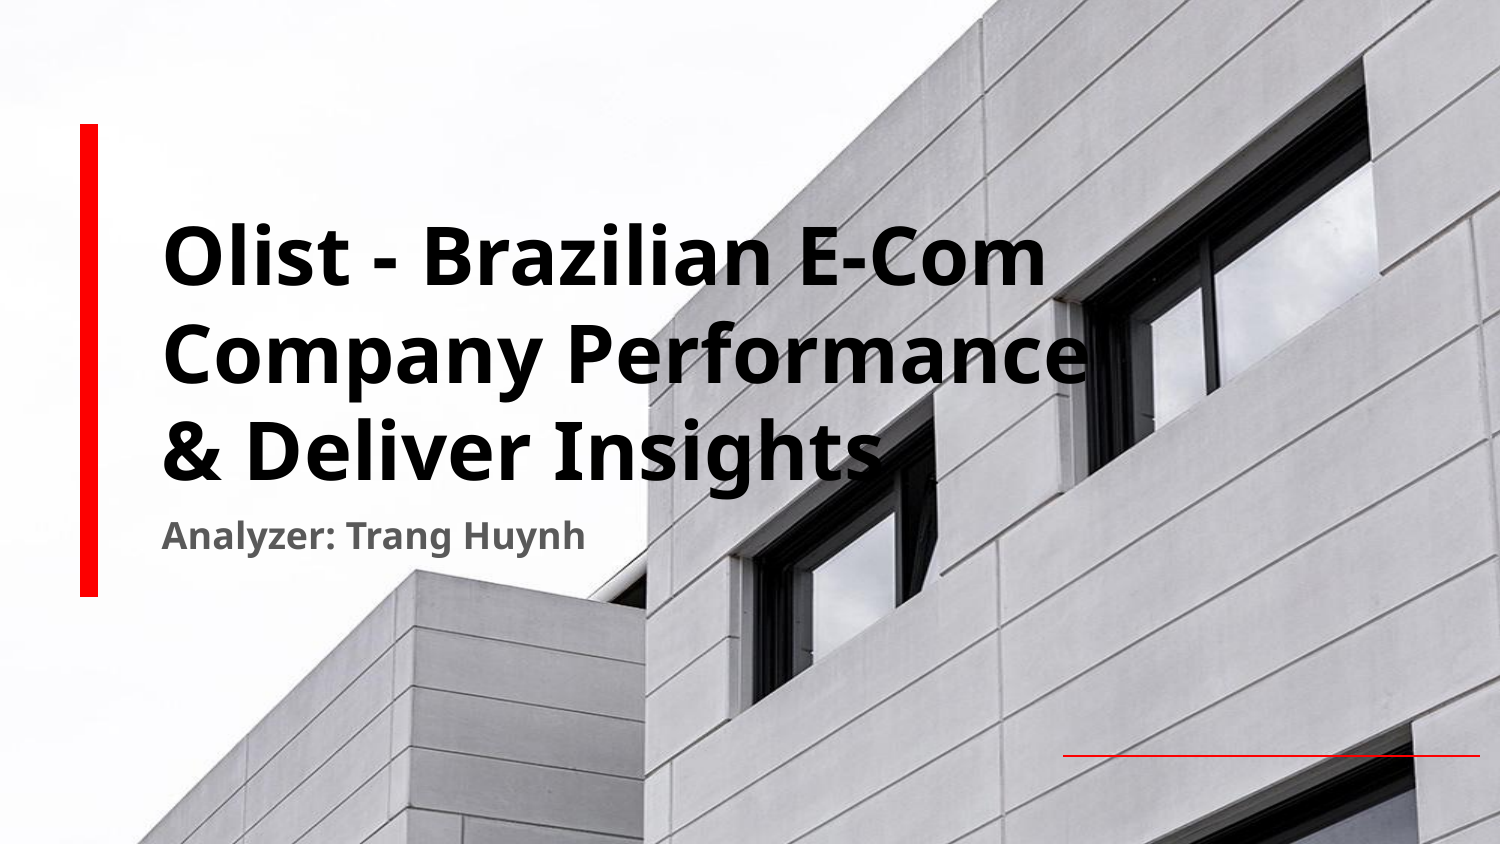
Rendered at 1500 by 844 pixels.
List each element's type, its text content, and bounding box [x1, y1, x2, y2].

subtitle Analyzer: Trang Huynh [146, 496, 694, 615]
picture [0, 0, 1500, 844]
title Olist - Brazilian E-Com Company Performance & Deliver Insights [146, 171, 1192, 497]
